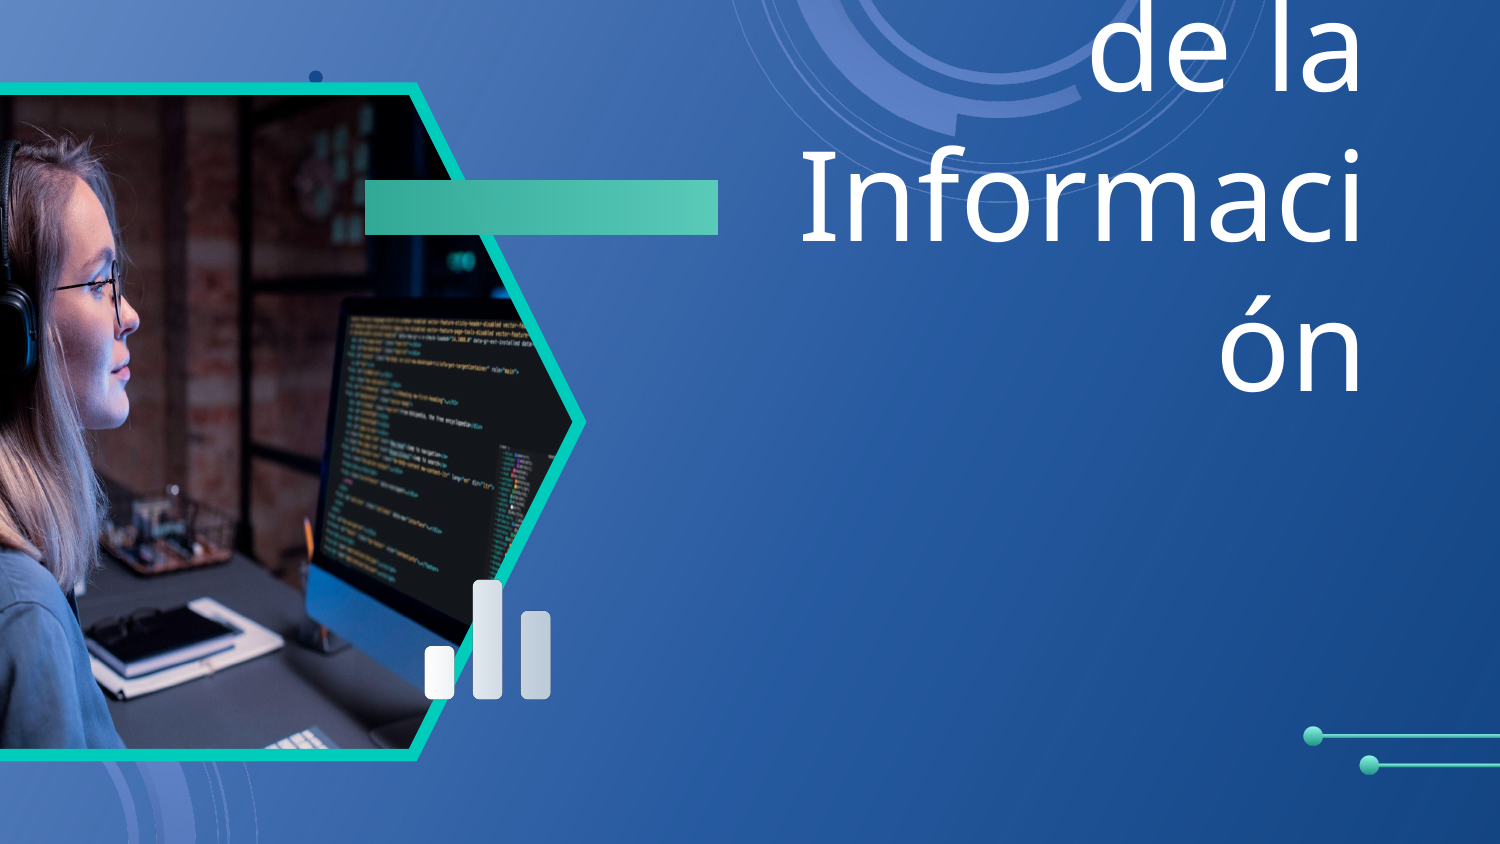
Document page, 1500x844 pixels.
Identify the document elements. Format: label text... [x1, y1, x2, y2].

picture [0, 0, 1500, 844]
title Seguridad de la Información [717, 251, 1384, 432]
